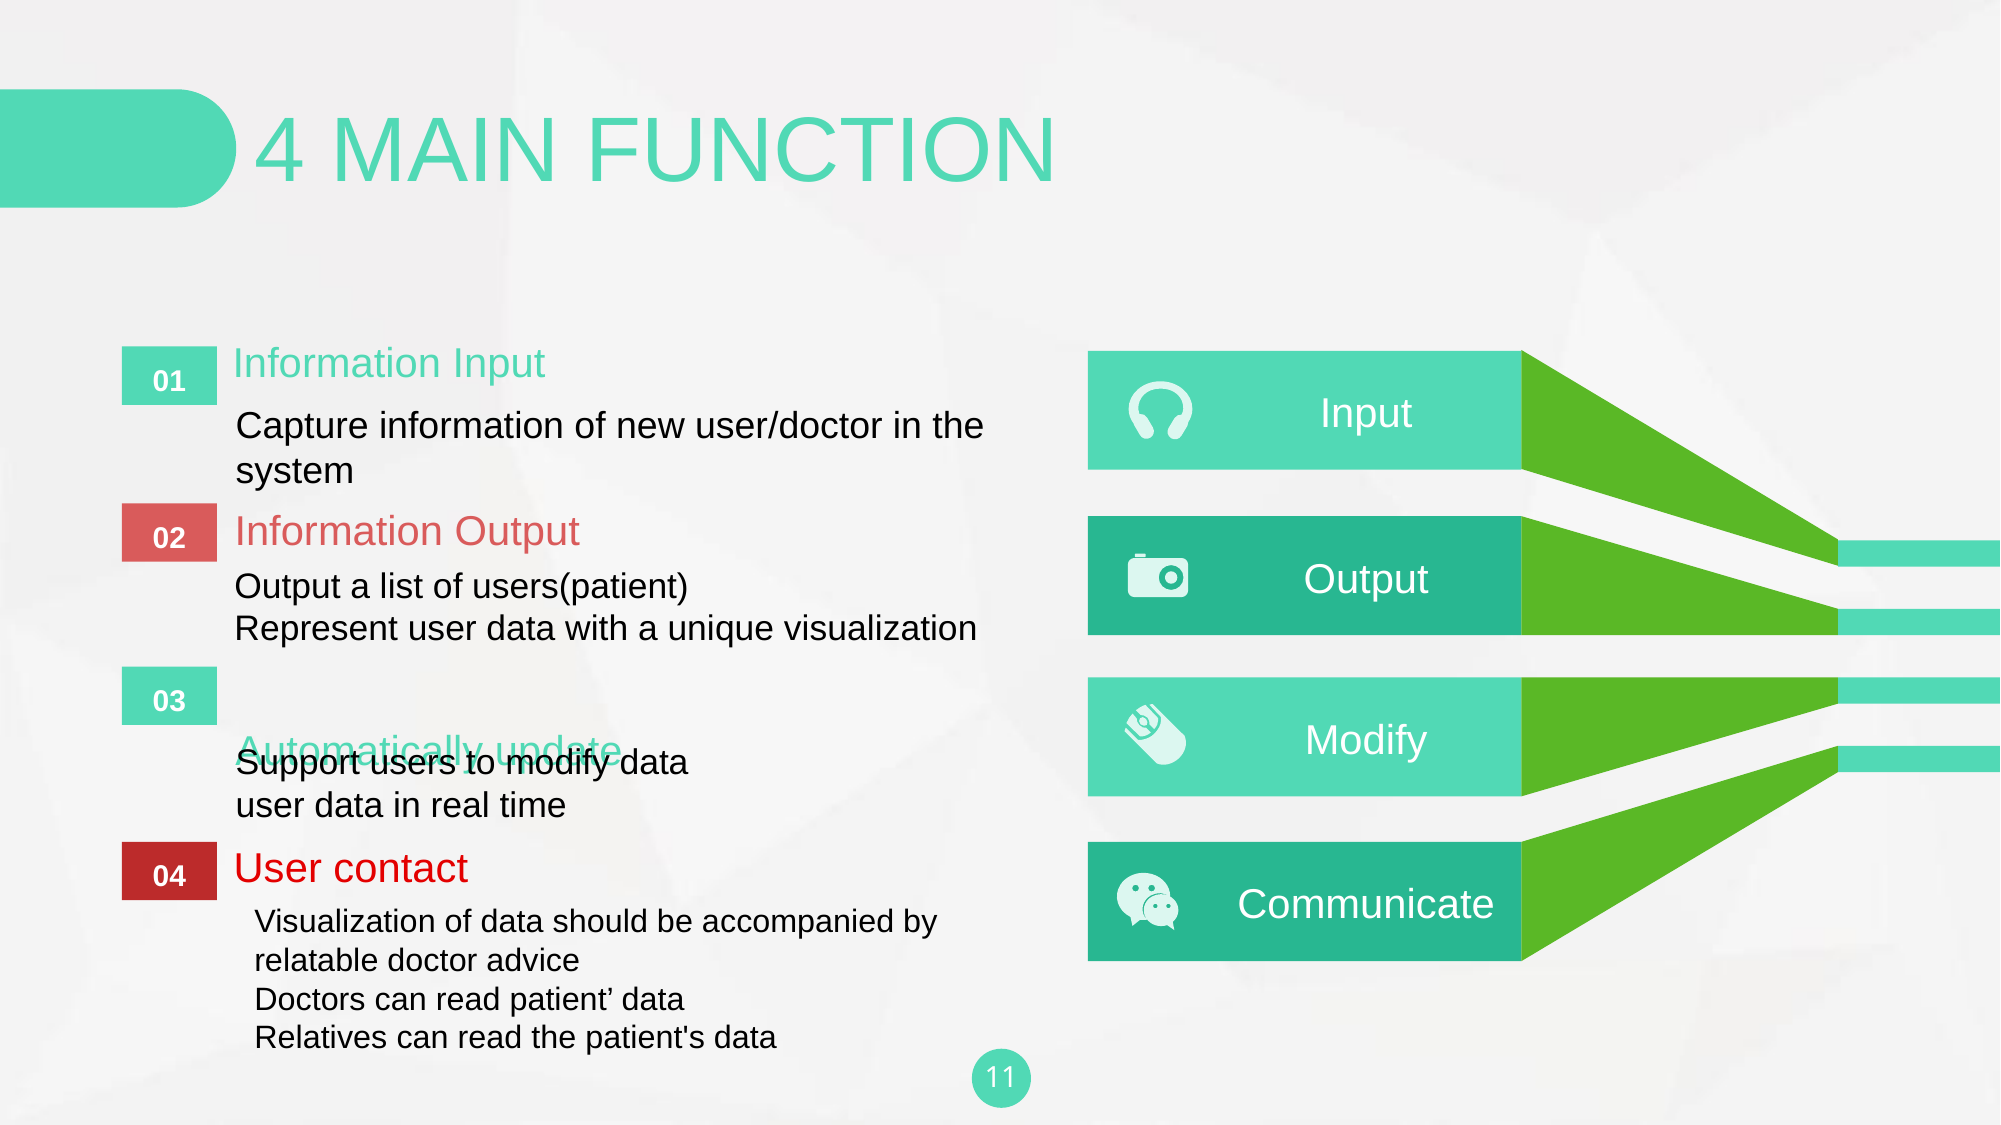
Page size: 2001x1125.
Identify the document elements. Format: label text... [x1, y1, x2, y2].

text_box 01 [121, 345, 218, 406]
text_box [1124, 704, 1186, 765]
text_box Capture information of new user/doctor in the system [220, 393, 1060, 530]
text_box 02 [121, 502, 218, 563]
text_box [1838, 540, 2000, 567]
text_box [1521, 745, 1838, 962]
text_box Automatically update [220, 716, 929, 783]
text_box [1521, 349, 1838, 566]
text_box [1087, 350, 1521, 470]
text_box Information Output [219, 496, 928, 555]
text_box Information Input [217, 328, 926, 394]
text_box [1521, 516, 1838, 636]
text_box 04 [121, 841, 218, 901]
text_box [1521, 677, 1838, 797]
text_box 03 [121, 666, 218, 726]
text_box [1115, 871, 1180, 933]
text_box Modify [1212, 681, 1520, 794]
text_box Output [1212, 520, 1520, 633]
text_box 4 Main funCtion [239, 42, 1867, 261]
text_box [1838, 745, 2000, 773]
text_box User contact [218, 832, 927, 898]
text_box Input [1212, 354, 1520, 468]
picture [0, 0, 2001, 1125]
text_box [1087, 677, 1521, 797]
text_box Output a list of users(patient) Represent user data with a unique visualization [219, 555, 1030, 668]
text_box [1087, 516, 1521, 636]
text_box Support users to modify data user data in real time [220, 731, 926, 832]
text_box [1838, 677, 2000, 704]
text_box [1087, 841, 1521, 962]
text_box [1126, 552, 1190, 599]
text_box [1127, 380, 1194, 441]
text_box Visualization of data should be accompanied by relatable doctor advice Doctors can read patient’ data Relatives can read the patient's data [239, 893, 1047, 1064]
text_box Communicate [1212, 845, 1520, 958]
text_box [1838, 608, 2000, 636]
